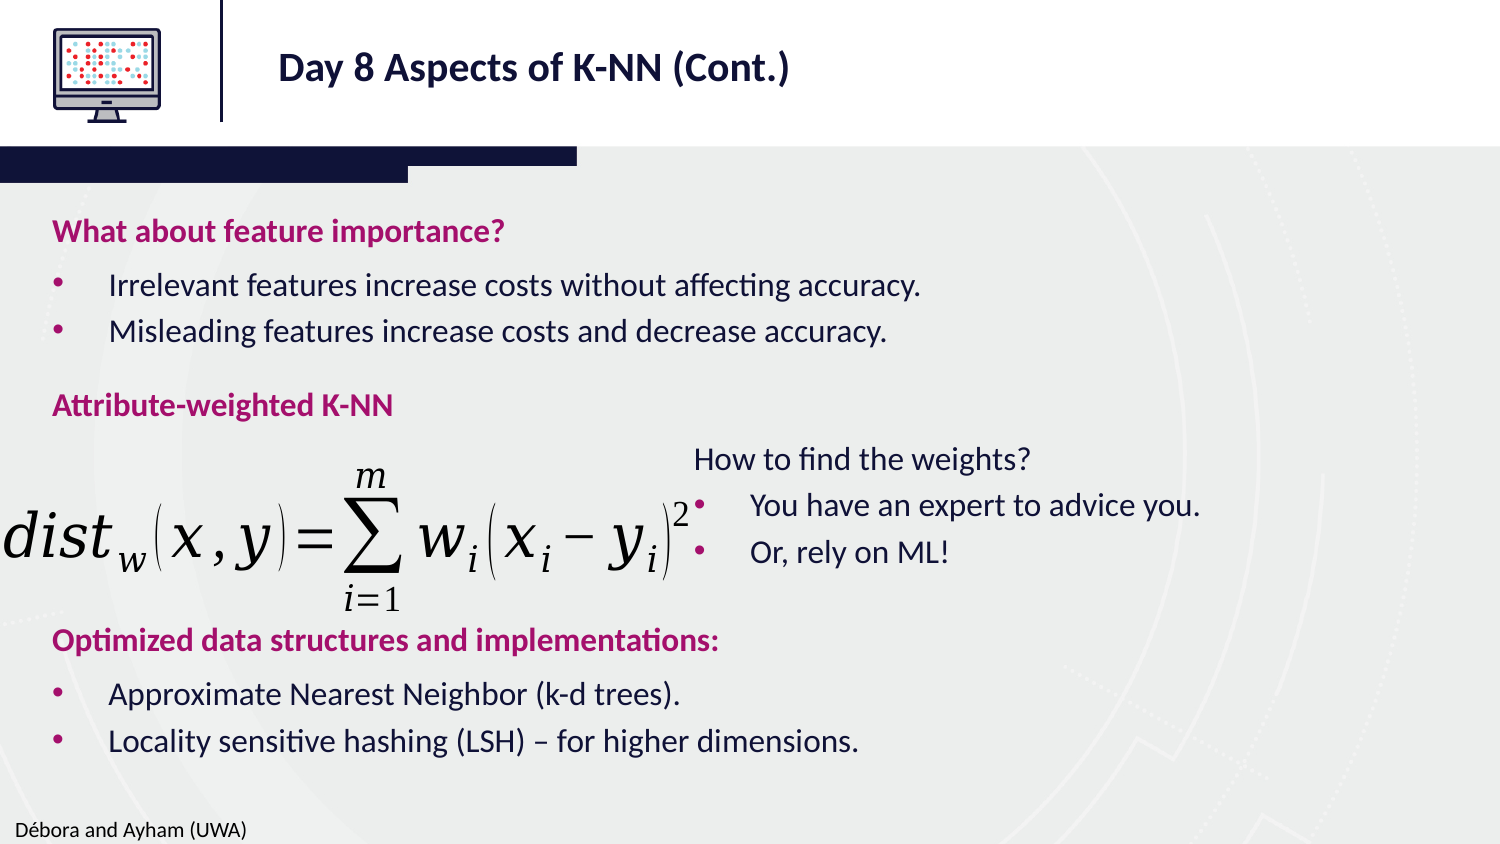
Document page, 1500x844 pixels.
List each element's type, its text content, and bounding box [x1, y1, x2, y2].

picture [0, 0, 1500, 844]
list Day 8 Aspects of K-NN (Cont.) [263, 32, 1404, 106]
text_box Optimized data structures and implementations: [37, 610, 1178, 665]
text_box Attribute-weighted K-NN [37, 375, 1178, 430]
list Débora and Ayham (UWA) [0, 808, 1141, 844]
list Irrelevant features increase costs without affecting accuracy. Misleading features increase costs and decrease accuracy. [37, 255, 1178, 375]
text_box How to find the weights? You have an expert to advice you. Or, rely on ML! [678, 429, 1500, 607]
text_box What about feature importance? [37, 201, 1178, 255]
text_box Approximate Nearest Neighbor (k-d trees). Locality sensitive hashing (LSH) – for higher dimensions. [37, 665, 1178, 786]
